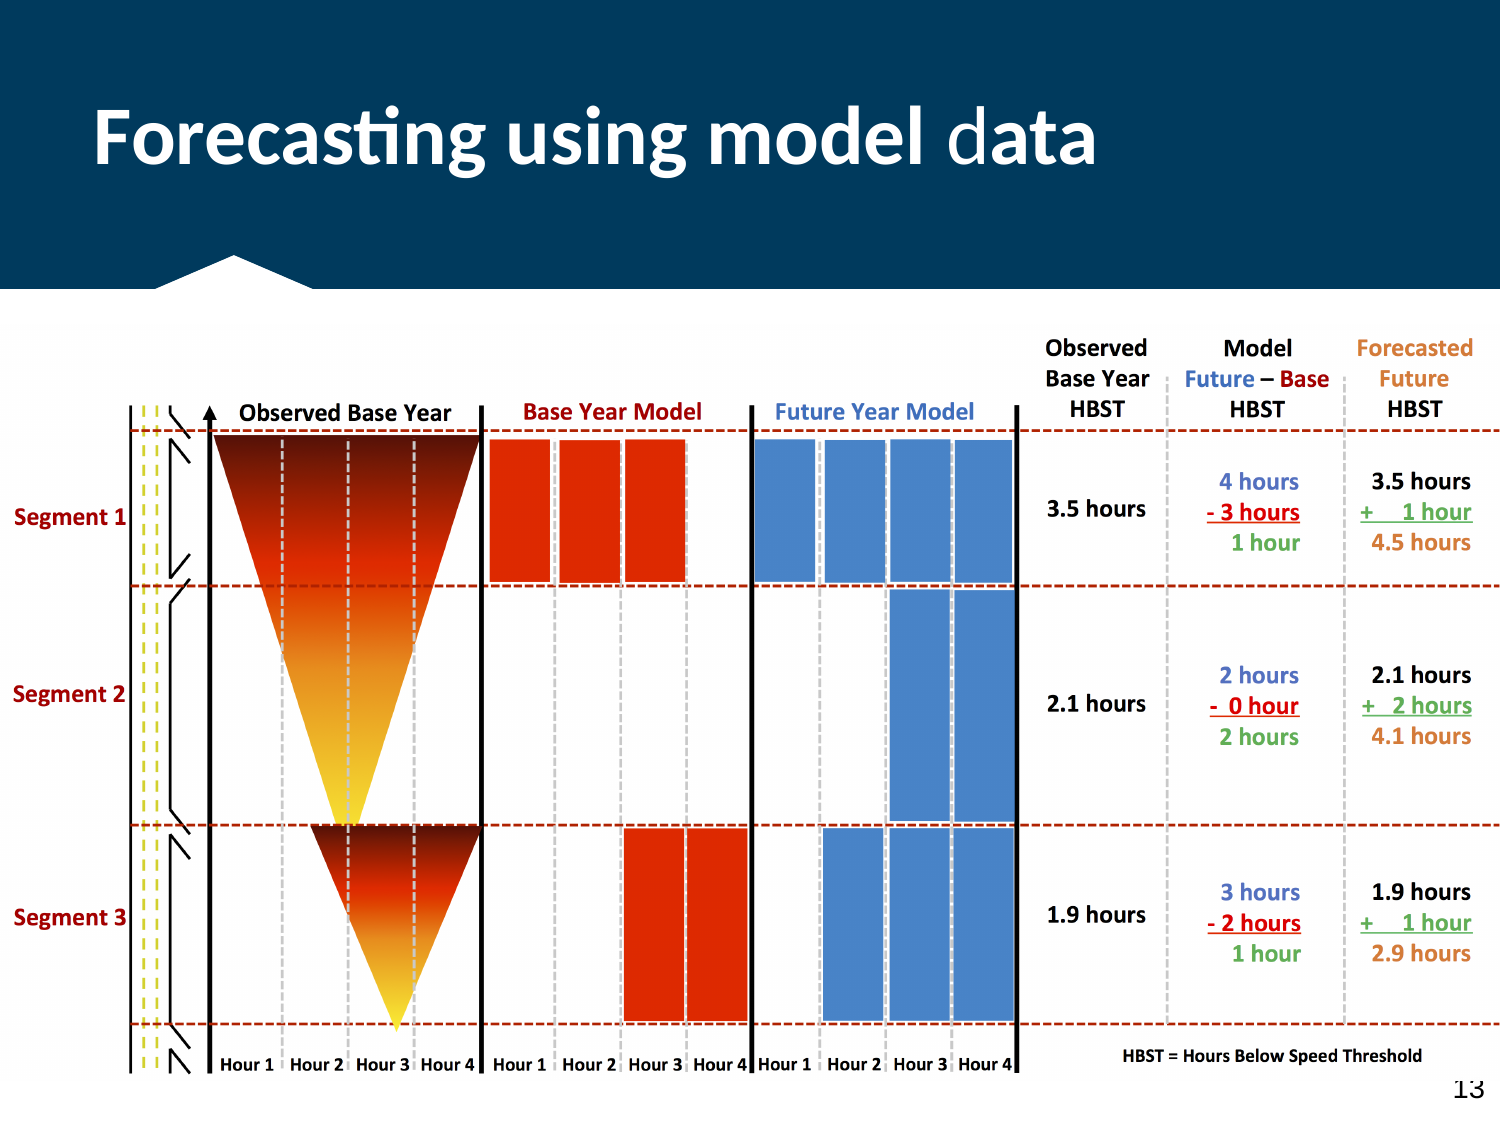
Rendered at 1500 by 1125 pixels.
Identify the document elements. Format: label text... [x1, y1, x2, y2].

title Forecasting using model data [94, 75, 1300, 188]
picture [0, 0, 1500, 1125]
